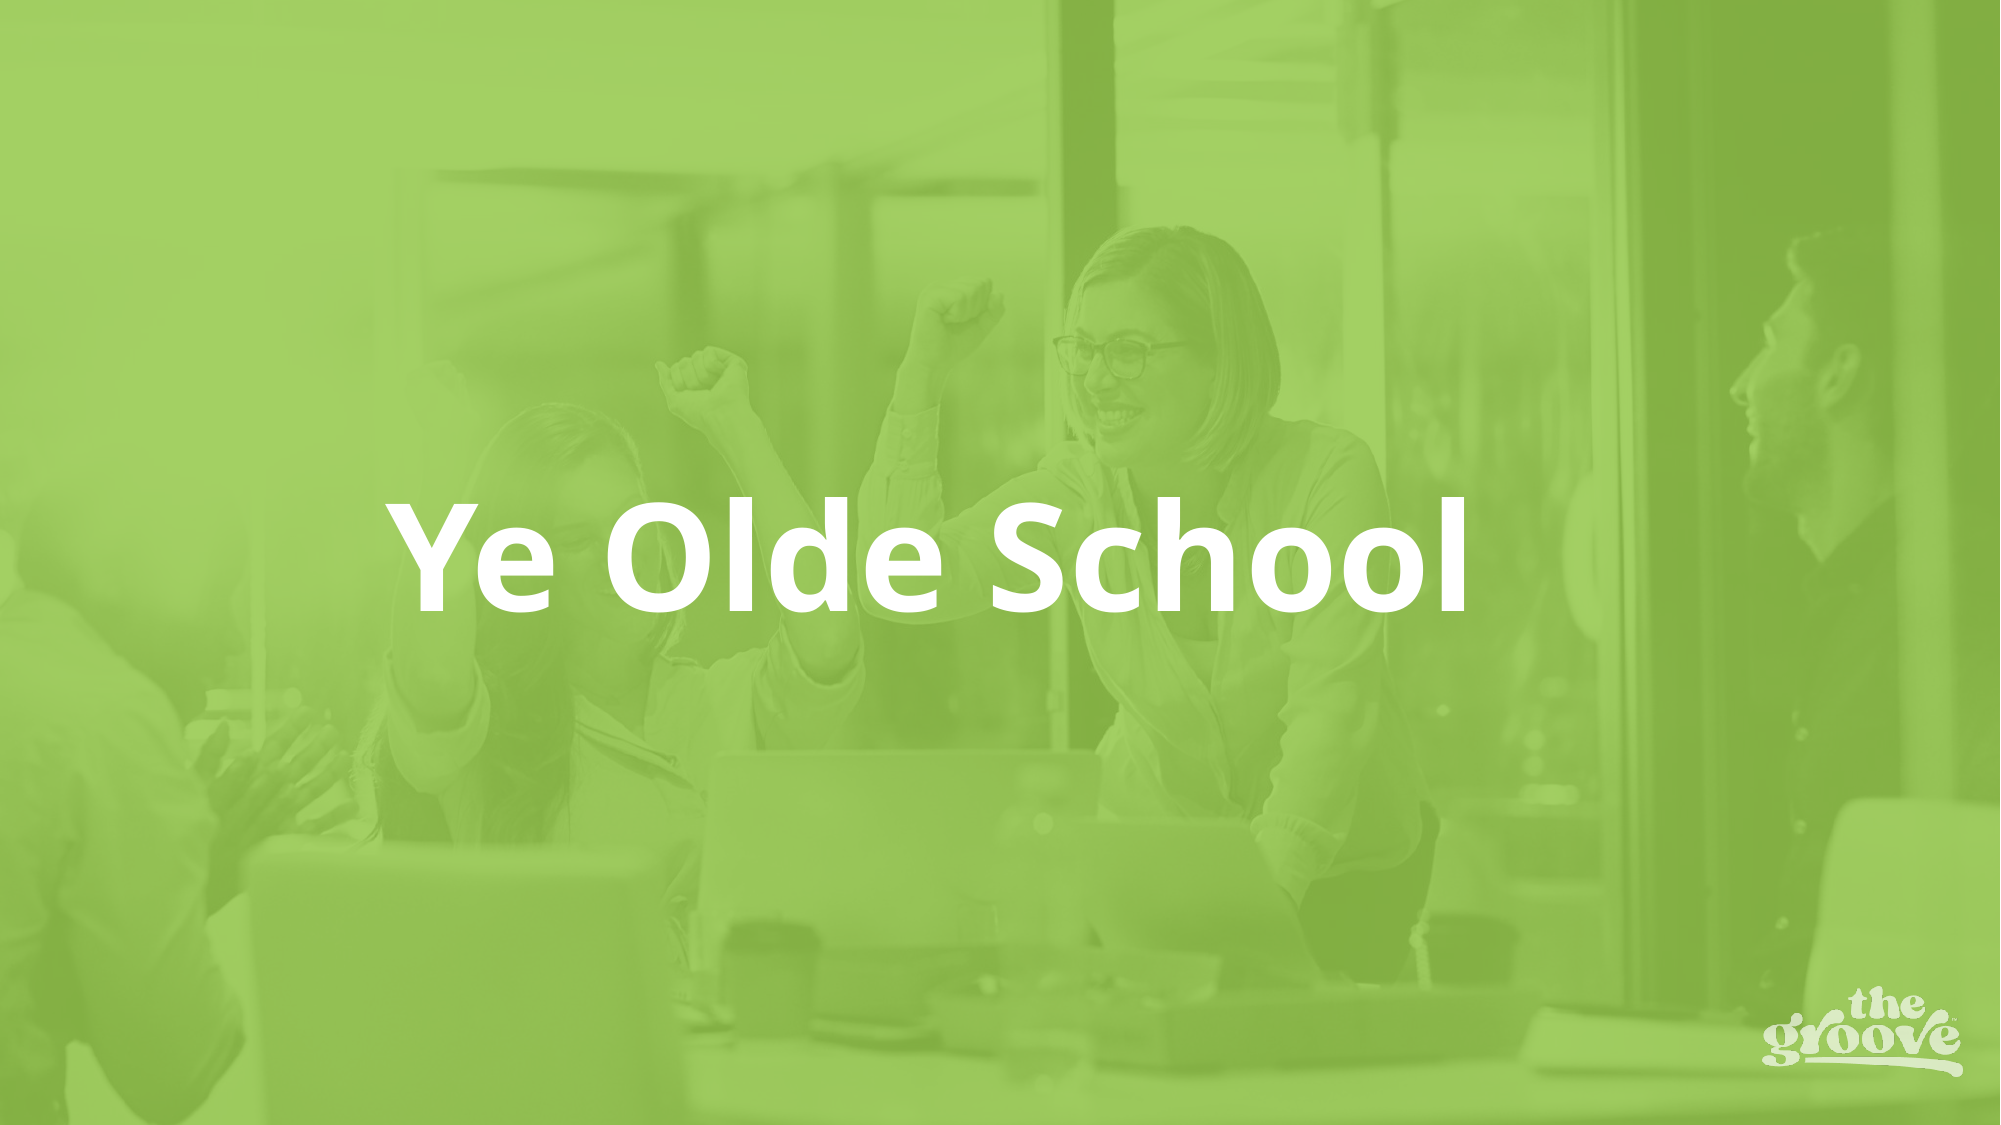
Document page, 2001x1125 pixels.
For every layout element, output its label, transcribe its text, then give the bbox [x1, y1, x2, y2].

title Ye Olde School [370, 470, 1630, 655]
